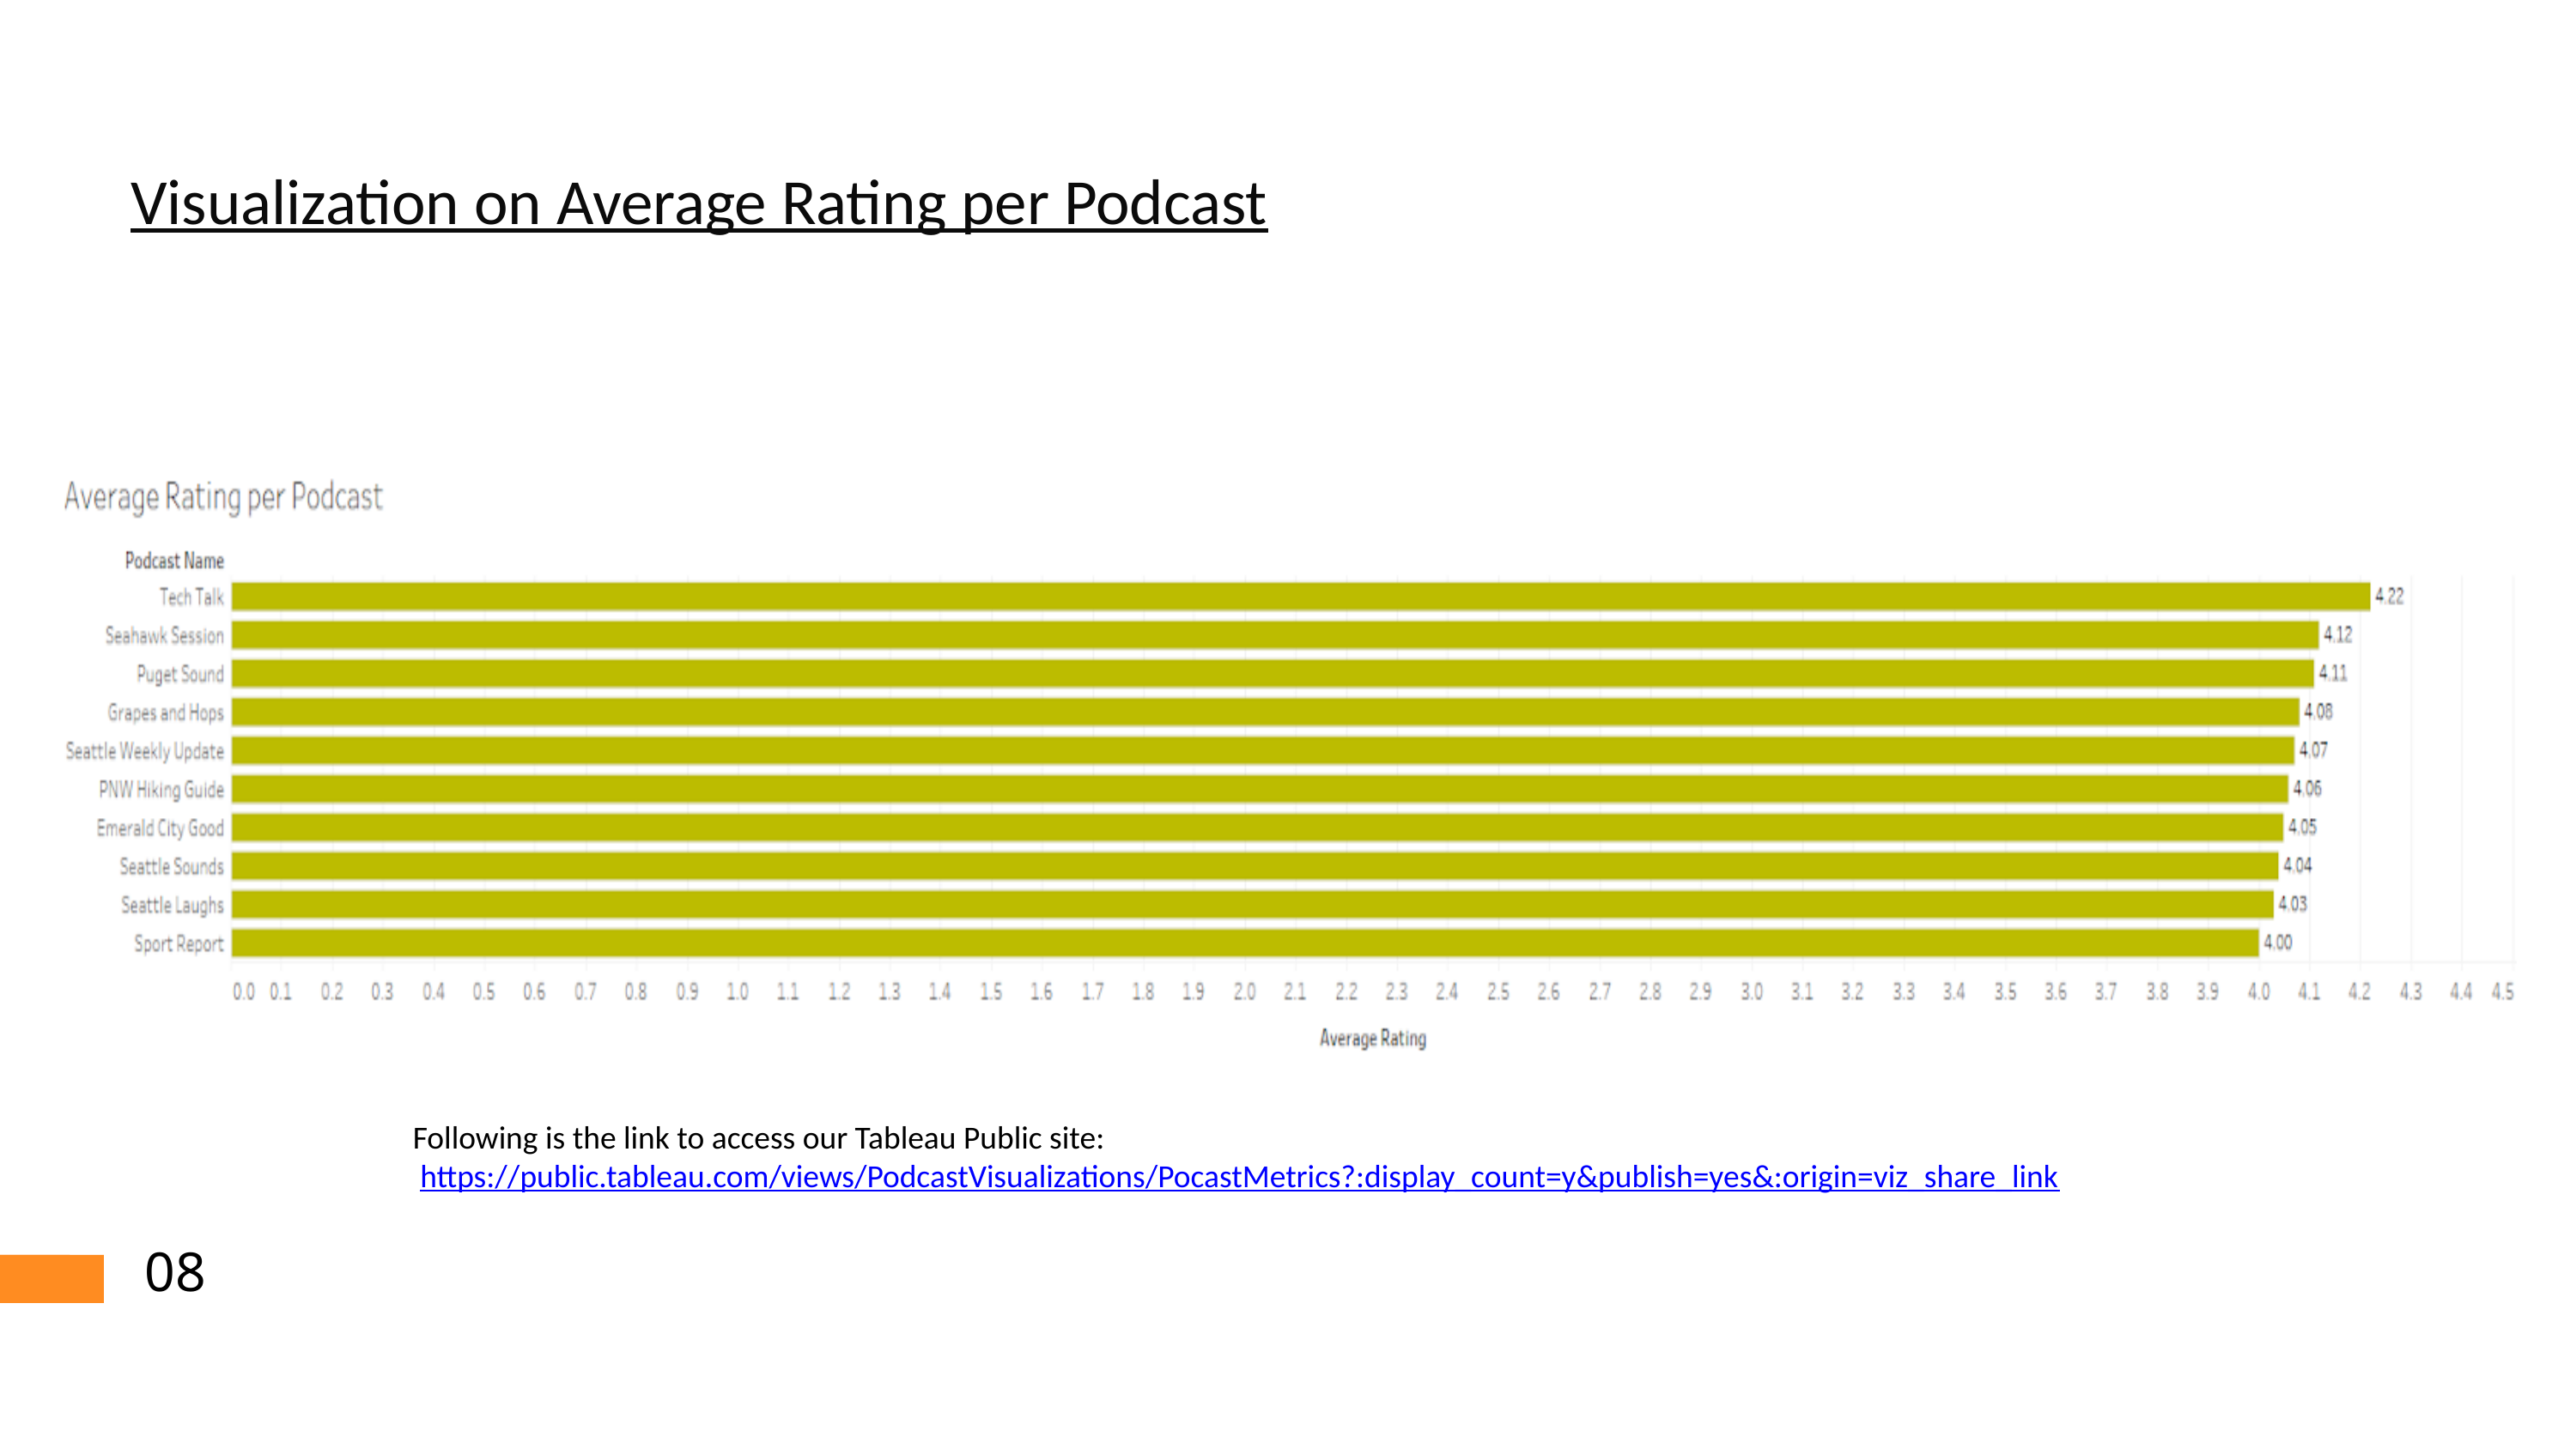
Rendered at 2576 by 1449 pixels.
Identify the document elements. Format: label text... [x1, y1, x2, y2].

text_box Following is the link to access our Tableau Public site: https://public.tableau.com/views/PodcastVisualizations/PocastMetrics?:display_count=y&publish=yes&:origin=viz_share_link [400, 1110, 2073, 1240]
picture [59, 455, 2517, 1068]
text_box [0, 1254, 104, 1303]
text_box Visualization on Average Rating per Podcast [118, 187, 1986, 244]
text_box 08 [144, 1238, 249, 1303]
